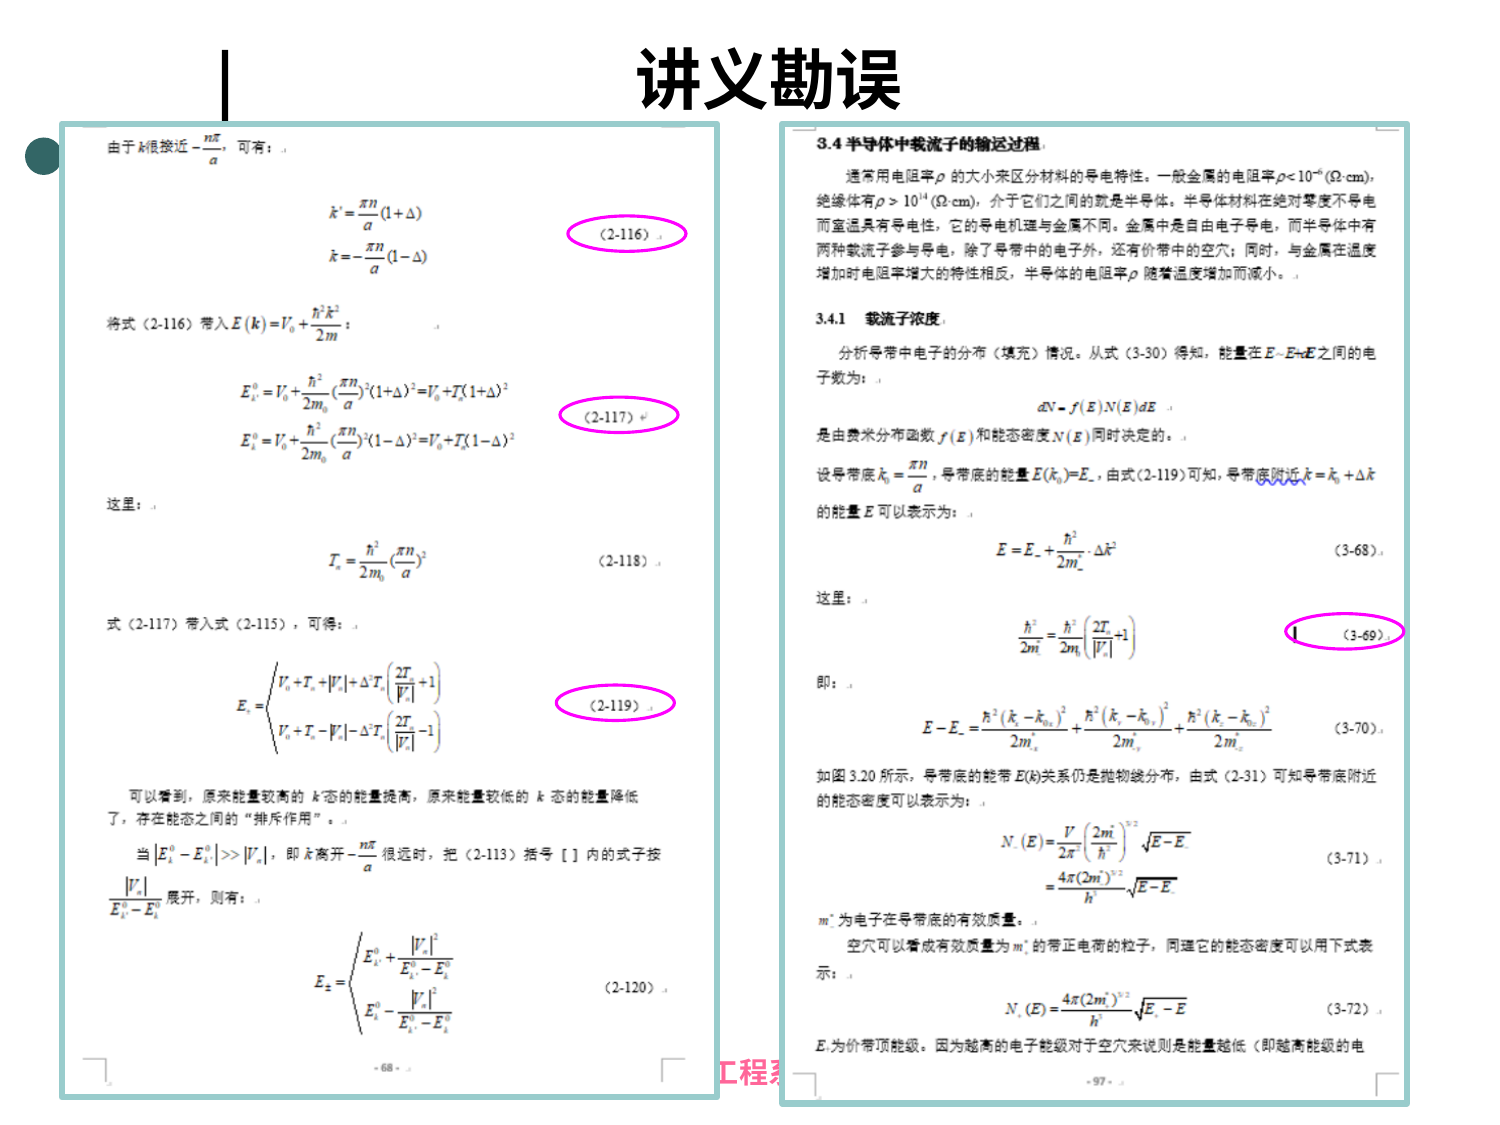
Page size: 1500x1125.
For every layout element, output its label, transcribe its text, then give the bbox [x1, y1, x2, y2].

picture [64, 126, 714, 1095]
picture [785, 126, 1405, 1101]
text_box 讲义勘误 [620, 30, 918, 126]
